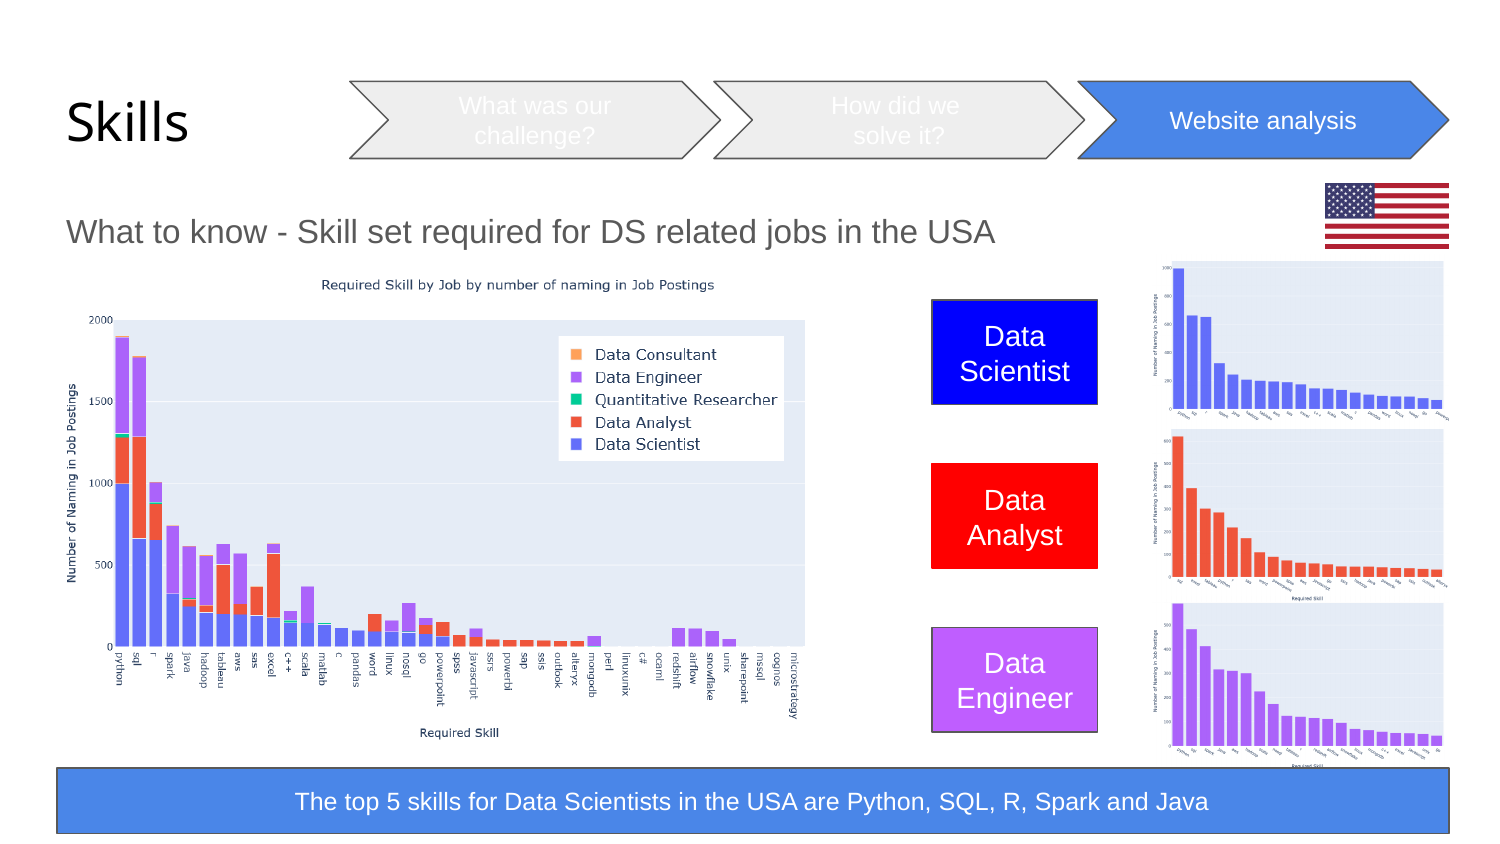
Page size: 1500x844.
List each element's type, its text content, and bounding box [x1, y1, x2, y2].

picture [1324, 183, 1450, 249]
picture [1151, 254, 1450, 771]
text_box Website analysis [1078, 81, 1449, 159]
text_box Data Engineer [932, 627, 1098, 732]
text_box Data Scientist [932, 299, 1098, 405]
list What to know - Skill set required for DS related jobs in the USA [51, 189, 1320, 267]
text_box How did we solve it? [713, 81, 1085, 159]
picture [63, 259, 812, 745]
text_box Data Analyst [932, 463, 1098, 569]
text_box The top 5 skills for Data Scientists in the USA are Python, SQL, R, Spark and Java [56, 768, 1449, 834]
title Skills [51, 72, 1449, 167]
text_box What was our challenge? [349, 81, 721, 159]
